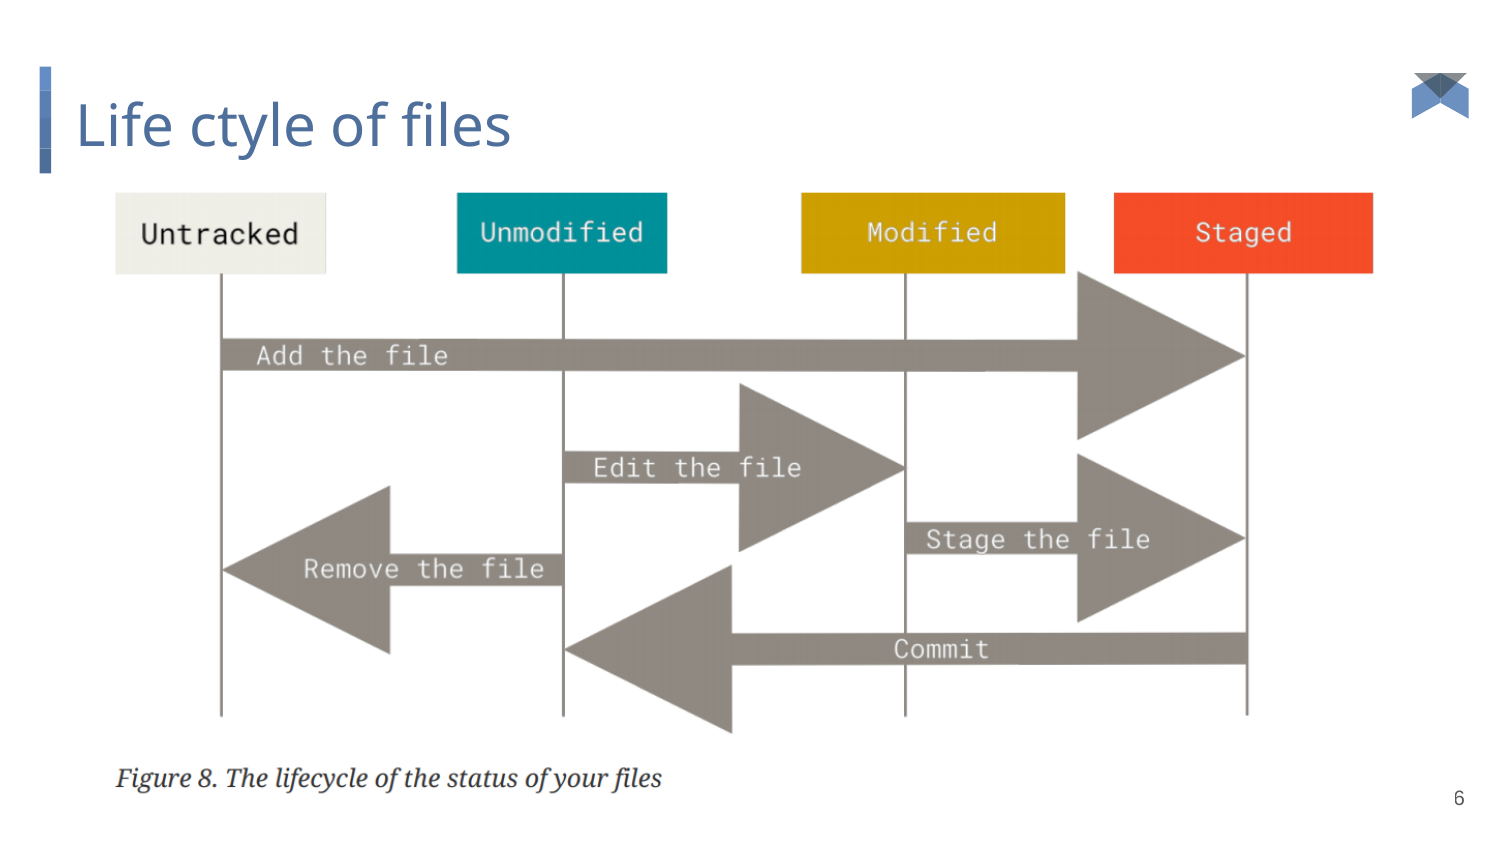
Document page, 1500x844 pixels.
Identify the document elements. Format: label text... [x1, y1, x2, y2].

slide_number 26 [1389, 764, 1480, 830]
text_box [1417, 67, 1464, 125]
title Life ctyle of files [60, 72, 1449, 167]
picture [72, 172, 1455, 814]
